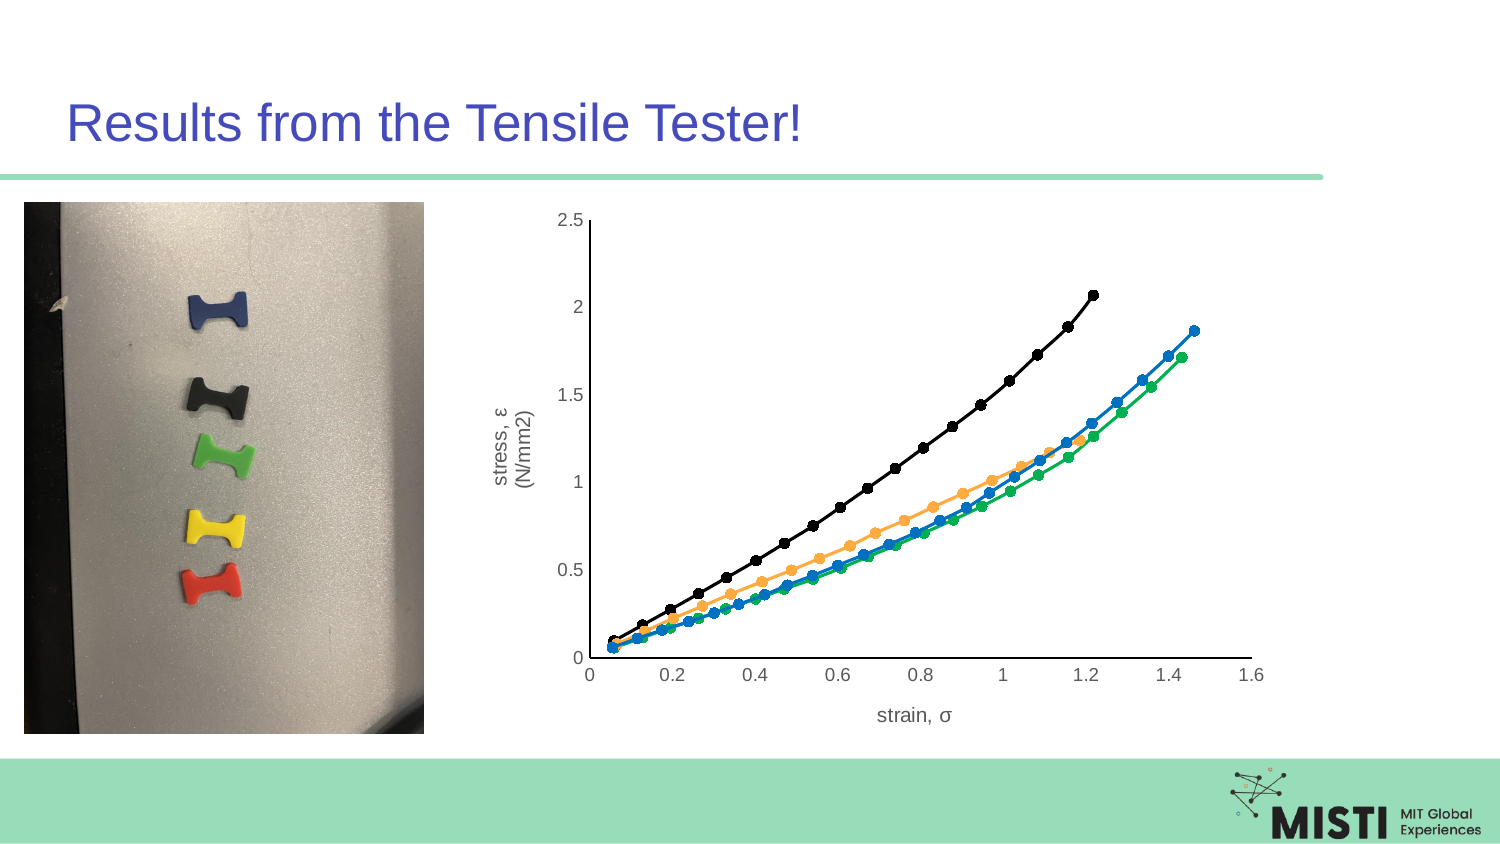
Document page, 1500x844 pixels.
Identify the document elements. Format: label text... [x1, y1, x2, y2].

text_box [0, 758, 1210, 844]
picture [1215, 758, 1500, 844]
picture [24, 202, 424, 734]
title Results from the Tensile Tester! [51, 72, 1449, 167]
chart [454, 197, 1282, 759]
